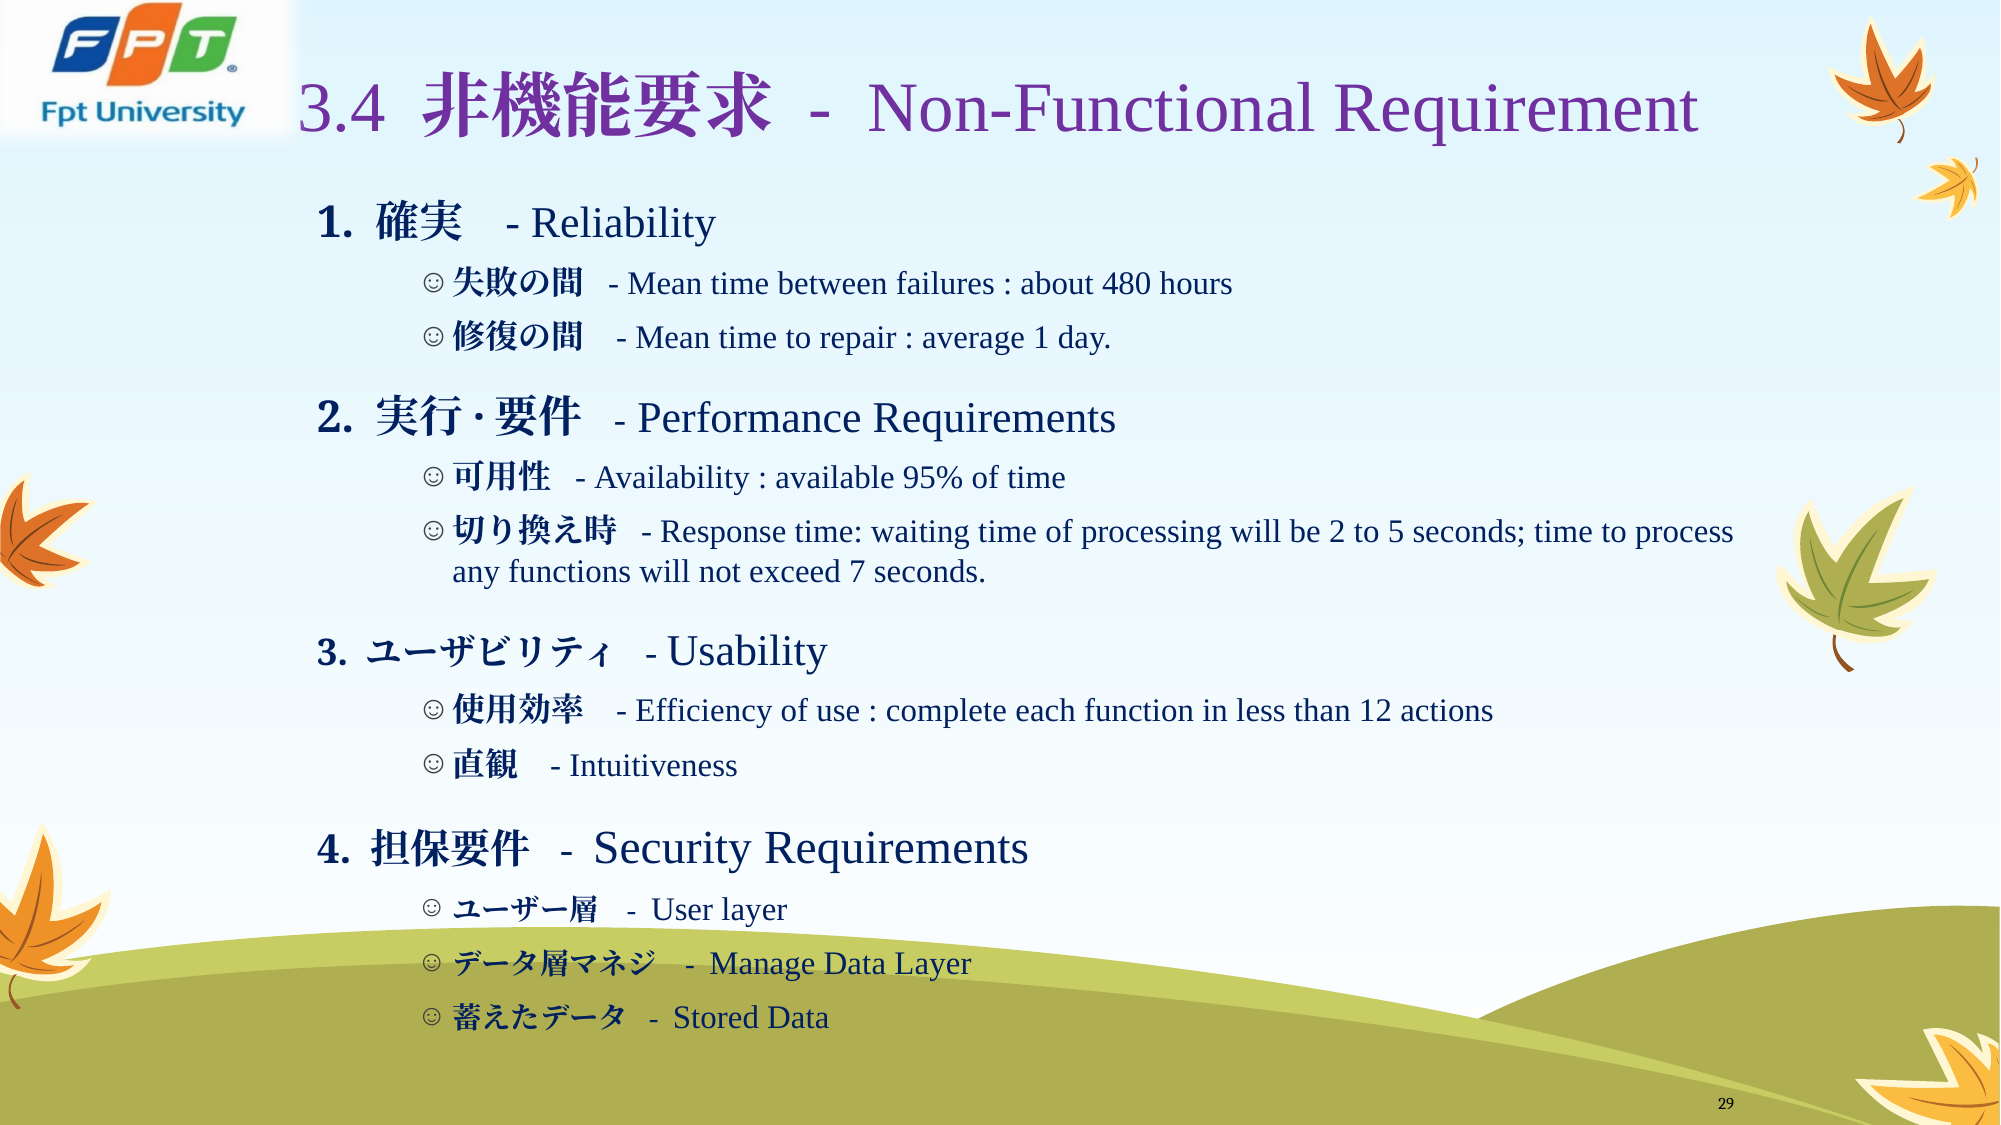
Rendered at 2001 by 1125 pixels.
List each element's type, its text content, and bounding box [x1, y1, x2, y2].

picture [0, 0, 312, 155]
title 3.4 非機能要求 - Non-Functional Requirement [312, 12, 1749, 155]
slide_number 29 [1644, 1083, 1750, 1122]
list 1. 確実 - Reliability 失敗の間 - Mean time between failures : about 480 hours 修復の間 - Mean time to repair : average 1 day. 2. 実行·要件 - Performance Requirements 可用性 - Availability : available 95% of time 切り換え時 - Response time: waiting time of processing will be 2 to 5 seconds; time to process any functions will not exceed 7 seconds. 3. ユーザビリティ - Usability 使用効率 - Efficiency of use : complete each function in less than 12 actions 直観 - Intuitiveness 4. 担保要件 - Security Requirements ユーザー層 - User layer データ層マネジ - Manage Data Layer 蓄えたデータ - Stored Data [294, 186, 1794, 1053]
